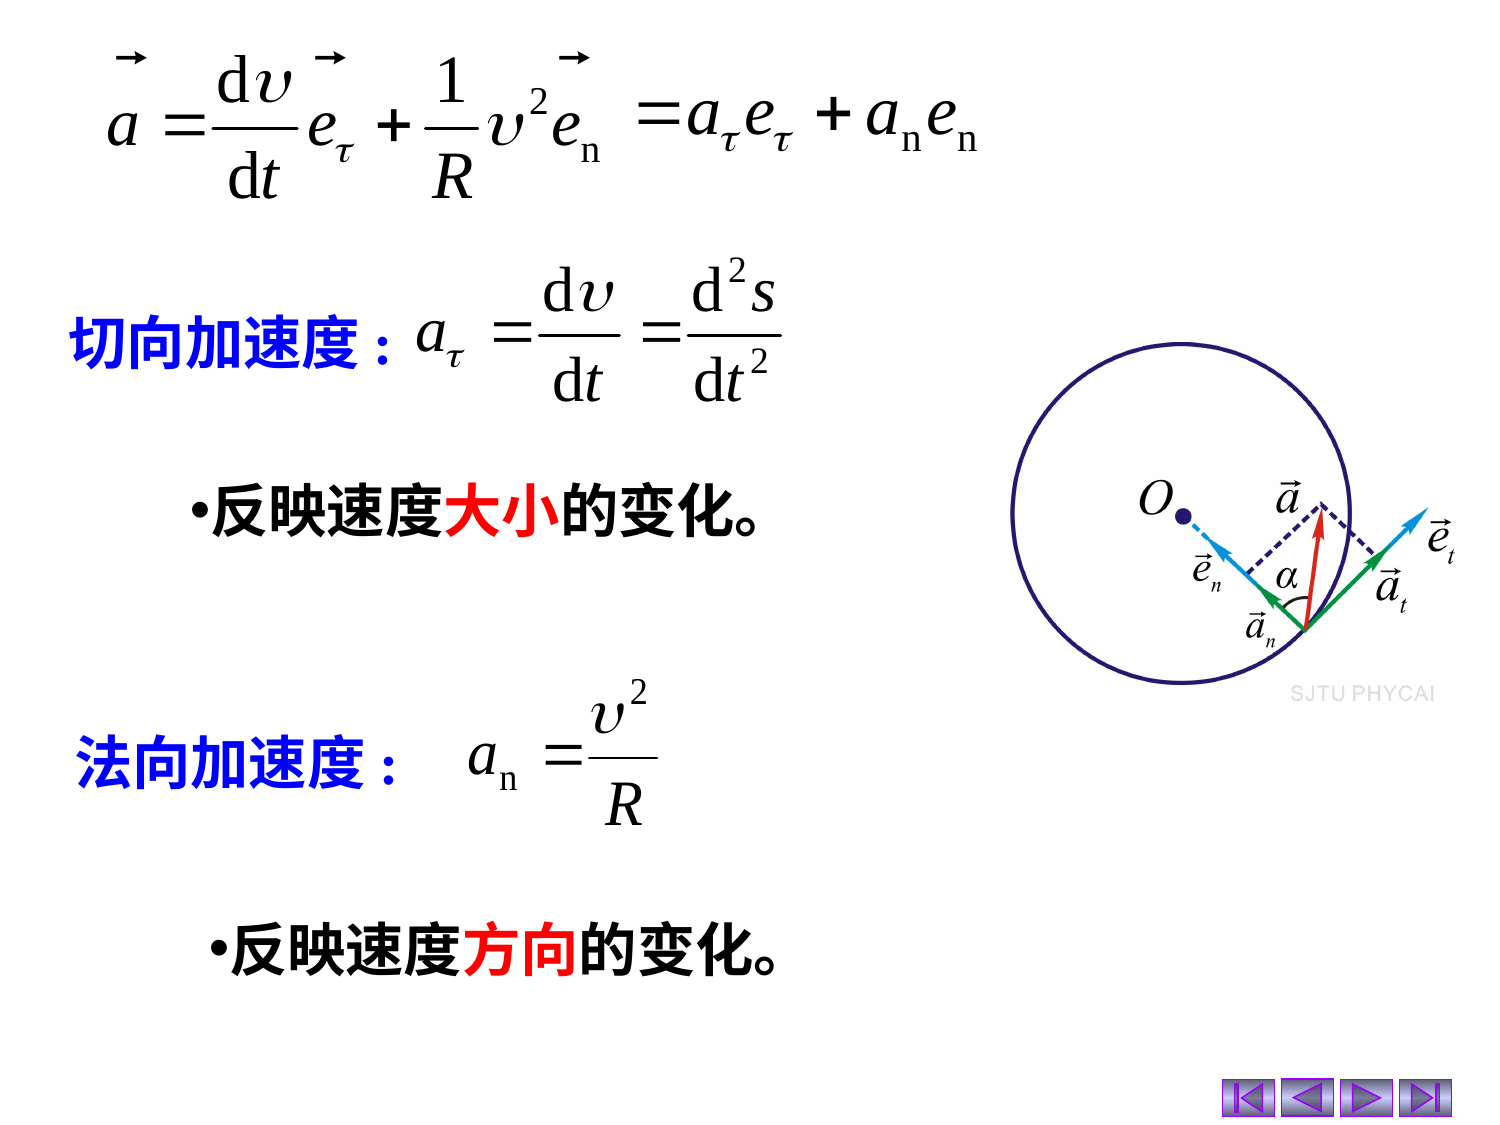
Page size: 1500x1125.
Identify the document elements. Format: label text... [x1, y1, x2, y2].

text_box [95, 38, 616, 213]
text_box 切向加速度: [54, 298, 400, 384]
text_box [405, 239, 793, 416]
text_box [621, 63, 991, 170]
text_box 法向加速度: [59, 718, 406, 804]
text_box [457, 660, 671, 840]
slide_number [1149, 1046, 1500, 1125]
text_box 反映速度大小的变化。 [175, 467, 782, 552]
text_box 反映速度方向的变化。 [194, 905, 1163, 991]
picture [1009, 342, 1459, 705]
